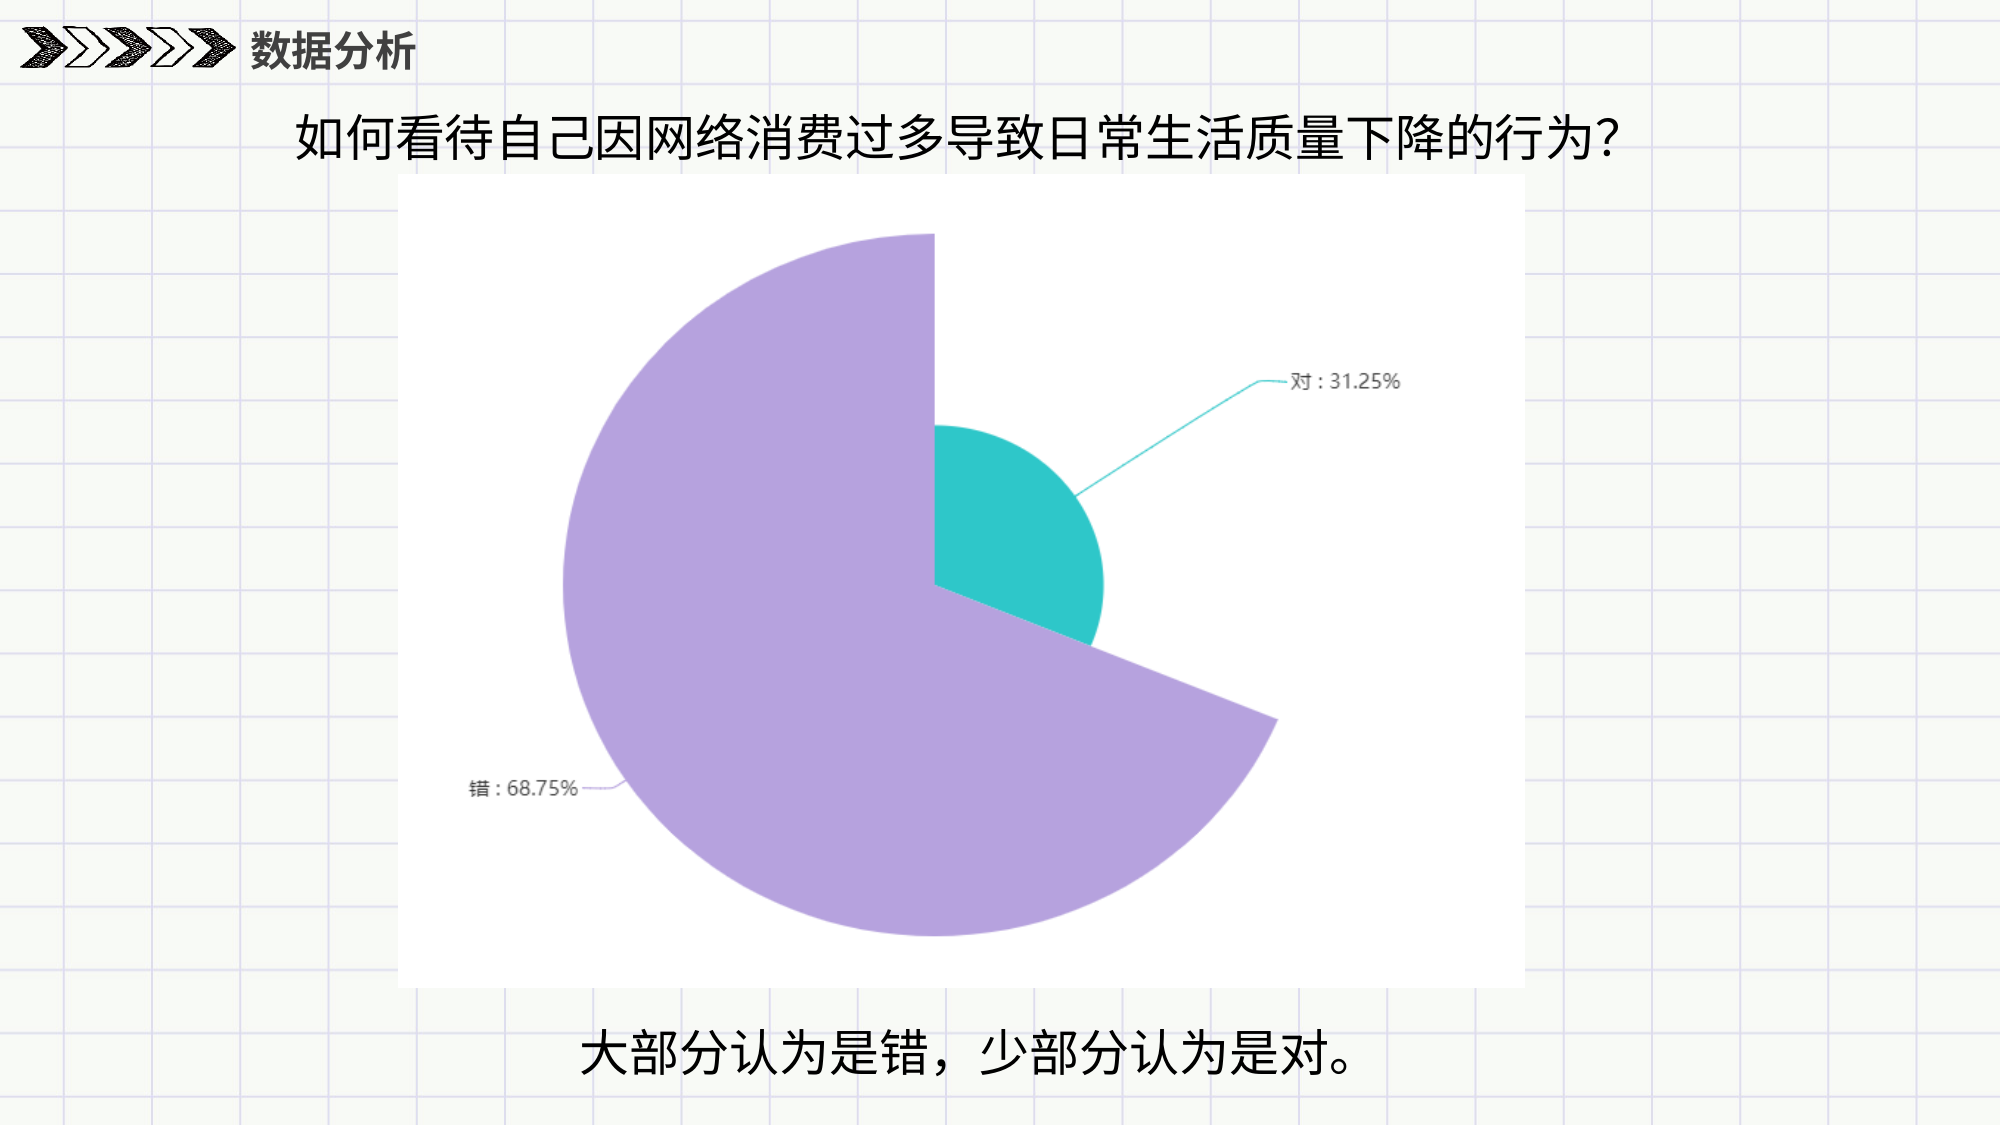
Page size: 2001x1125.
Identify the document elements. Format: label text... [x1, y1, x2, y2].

picture [20, 26, 236, 68]
text_box 如何看待自己因网络消费过多导致日常生活质量下降的行为？ [280, 98, 2000, 174]
text_box 大部分认为是错，少部分认为是对。 [564, 1014, 2000, 1090]
text_box 数据分析 [235, 17, 525, 82]
picture [398, 174, 1525, 988]
